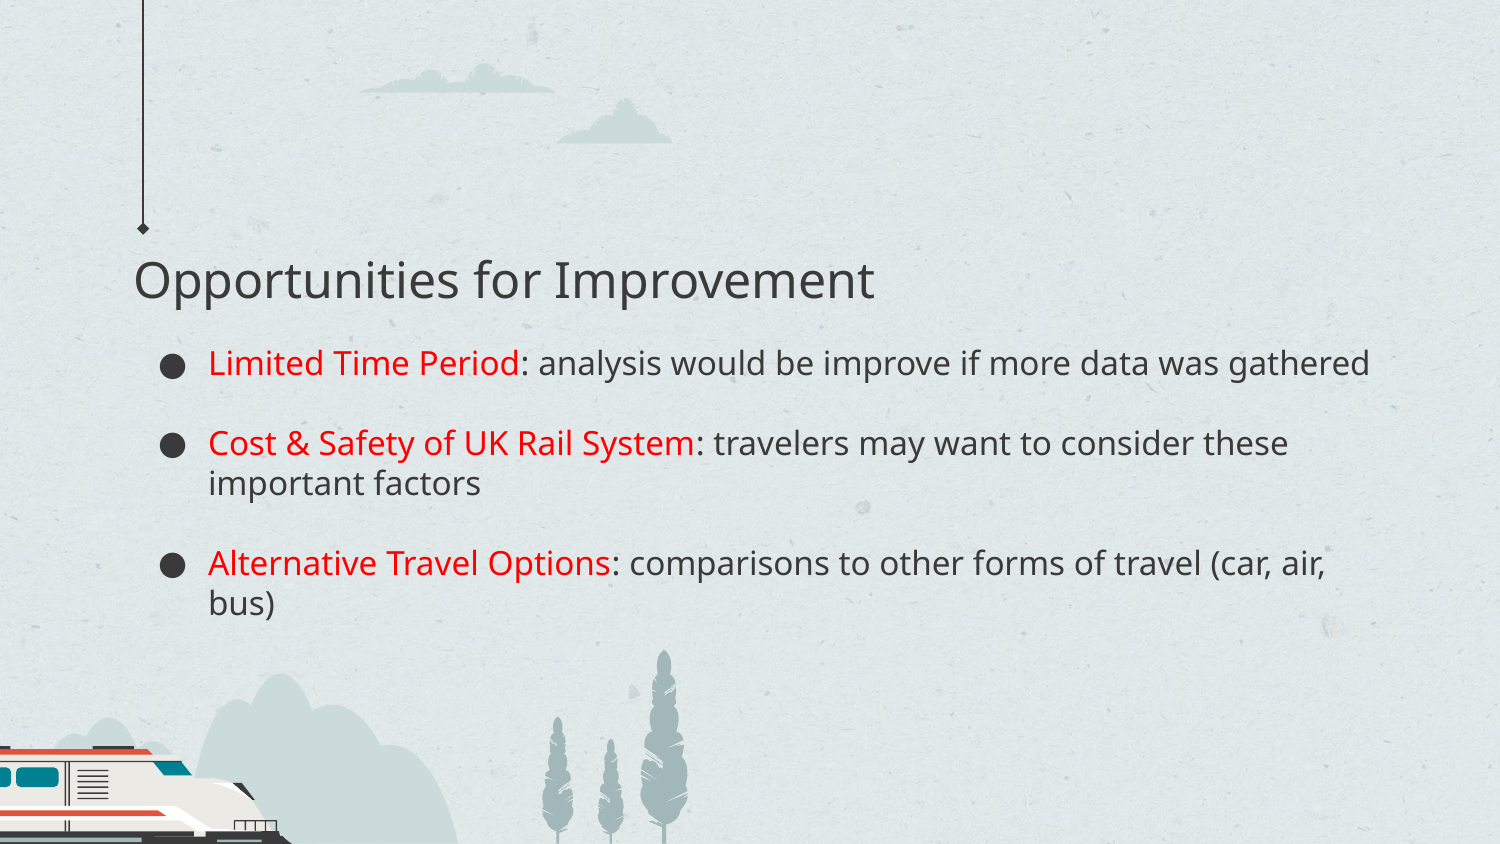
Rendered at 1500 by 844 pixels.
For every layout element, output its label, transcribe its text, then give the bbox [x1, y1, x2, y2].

picture [655, 761, 662, 767]
list Limited Time Period: analysis would be improve if more data was gathered Cost & Safety of UK Rail System: travelers may want to consider these important factors Alternative Travel Options: comparisons to other forms of travel (car, air, bus) [118, 327, 1416, 609]
title Opportunities for Improvement [118, 233, 897, 327]
picture [648, 751, 656, 759]
picture [0, 0, 1500, 844]
